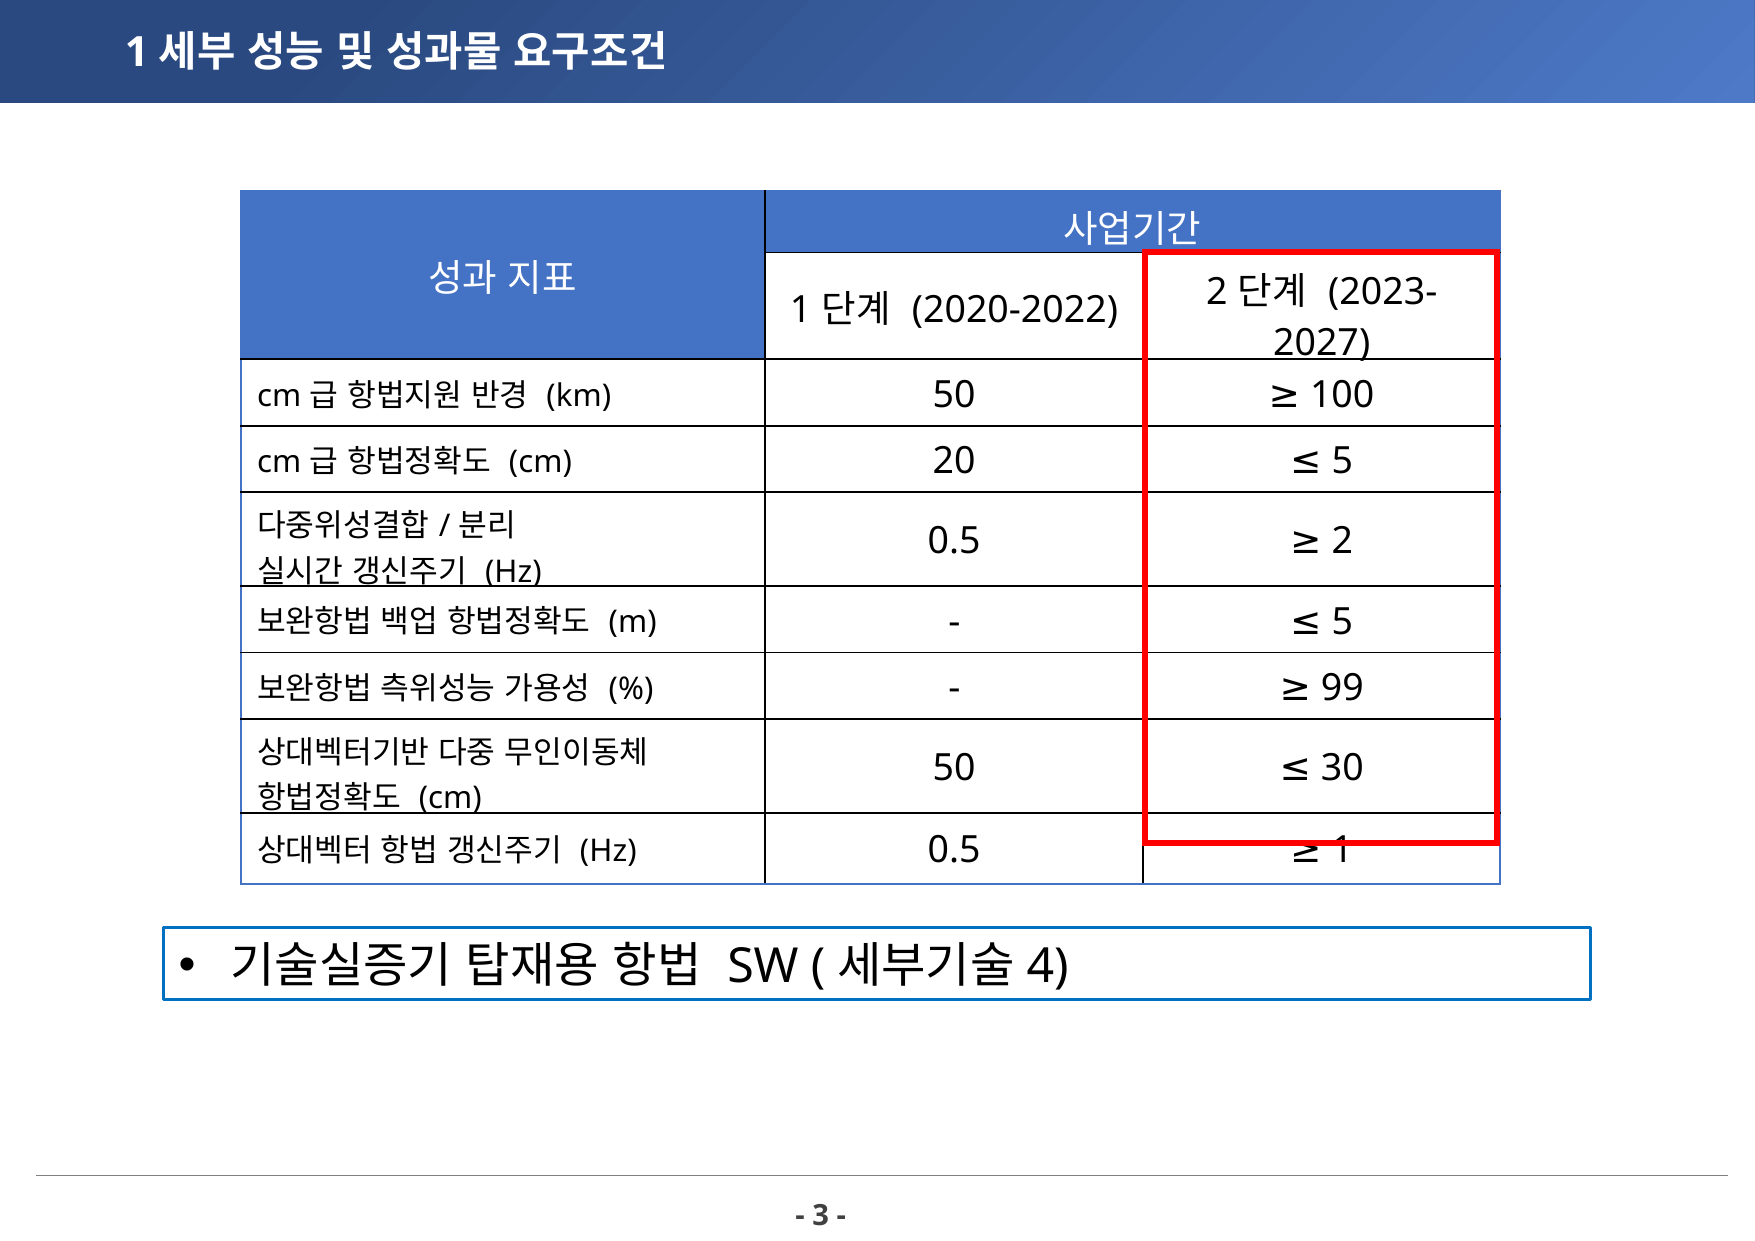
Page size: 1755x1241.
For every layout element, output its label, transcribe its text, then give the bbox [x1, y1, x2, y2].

table_cell 20 [766, 427, 1142, 491]
table_cell - [766, 653, 1142, 718]
table_cell cm급 항법정확도 (cm) [242, 427, 764, 491]
table_cell 상대벡터기반 다중 무인이동체 항법정확도 (cm) [242, 720, 764, 812]
table_header 사업기간 [766, 192, 1499, 252]
table_cell 50 [766, 720, 1142, 812]
table_cell cm급 항법지원 반경 (km) [242, 360, 764, 425]
table_cell 보완항법 측위성능 가용성 (%) [242, 653, 764, 718]
table_cell 다중위성결합/분리 실시간 갱신주기 (Hz) [242, 493, 764, 585]
table_cell - [766, 587, 1142, 652]
table_cell 상대벡터 항법 갱신주기 (Hz) [242, 814, 764, 883]
table_header 성과 지표 [242, 192, 764, 358]
text_box [1144, 251, 1498, 844]
table_cell 보완항법 백업 항법정확도 (m) [242, 587, 764, 652]
table_cell ≥ 1 [1144, 814, 1499, 883]
table_cell 0.5 [766, 814, 1142, 883]
table_cell 1단계 (2020-2022) [766, 253, 1142, 358]
table_cell 0.5 [766, 493, 1142, 585]
text_box 1세부 성능 및 성과물 요구조건 [110, 17, 695, 83]
text_box 기술실증기 탑재용 항법 SW (세부기술4) [163, 927, 1591, 1000]
table_cell 50 [766, 360, 1142, 425]
